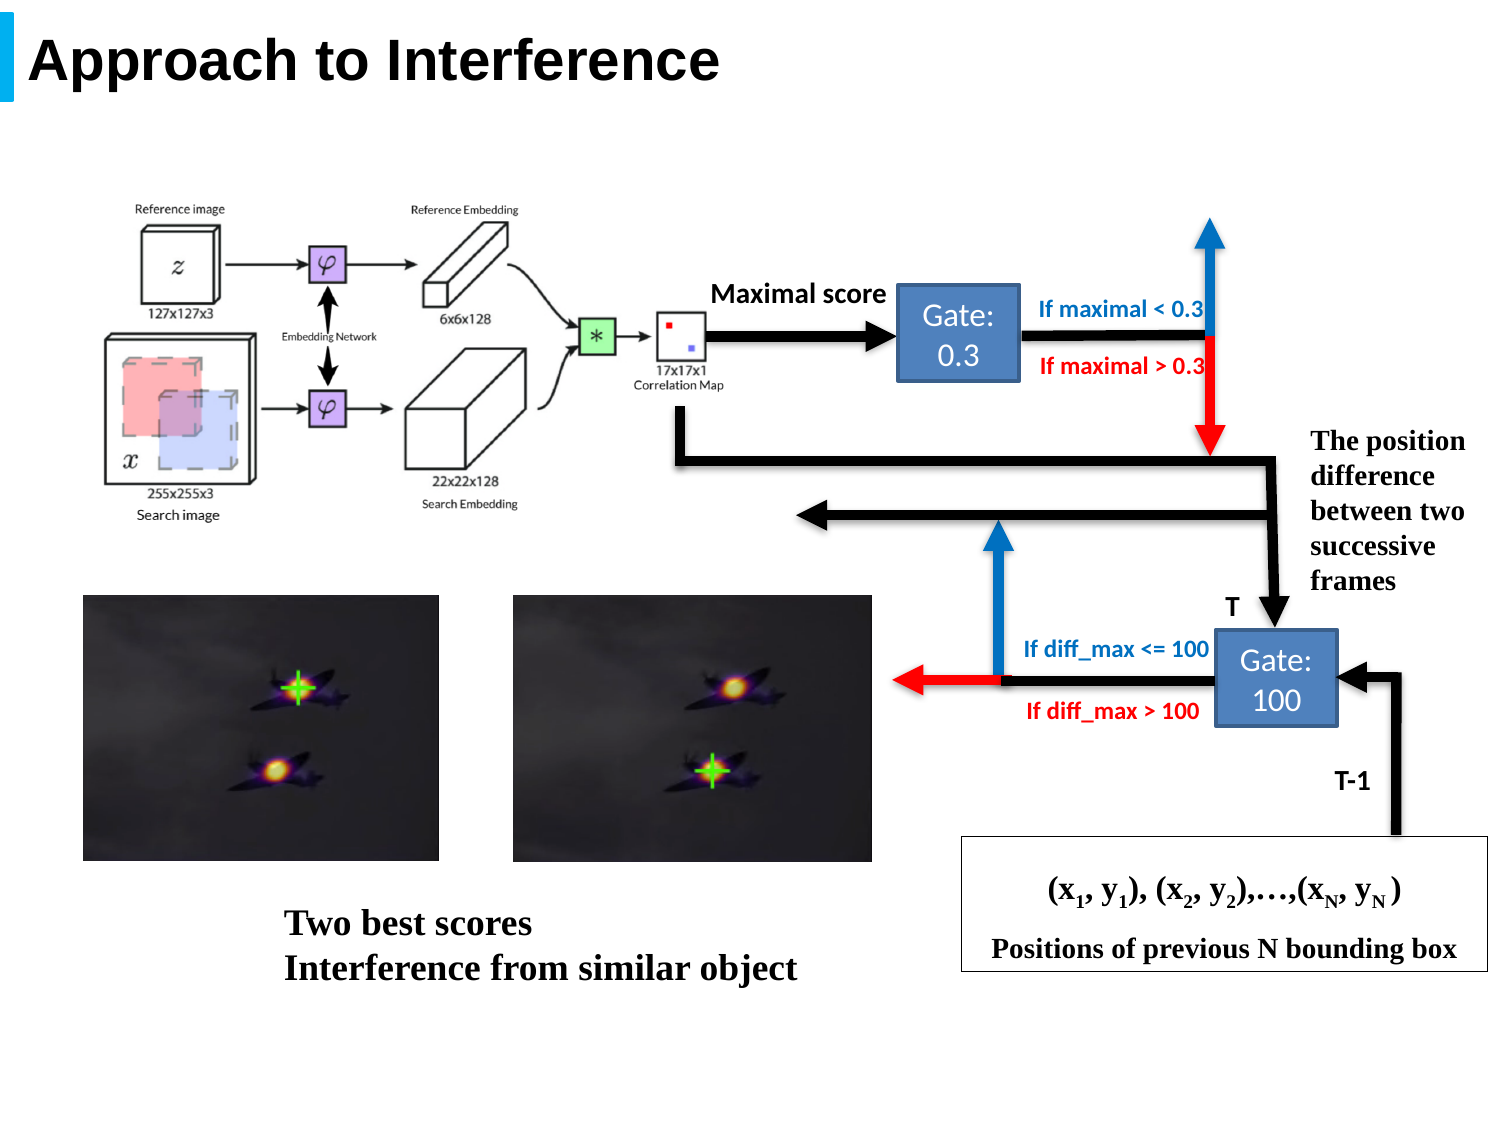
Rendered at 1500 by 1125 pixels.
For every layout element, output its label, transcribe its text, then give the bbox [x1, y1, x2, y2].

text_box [1270, 462, 1276, 514]
text_box If maximal < 0.3 [1023, 284, 1205, 330]
text_box If diff_max <= 100 [1008, 625, 1225, 671]
picture [83, 595, 439, 861]
text_box Maximal score [738, 266, 936, 317]
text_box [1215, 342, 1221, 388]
text_box If maximal > 0.3 [1025, 344, 1205, 388]
picture [81, 194, 734, 530]
text_box T-1 [1319, 754, 1386, 804]
picture [513, 595, 872, 862]
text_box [1270, 522, 1276, 628]
text_box Gate: 0.3 [896, 283, 1021, 383]
text_box If diff_max > 100 [1011, 693, 1215, 732]
text_box Two best scores Interference from similar object [268, 890, 814, 996]
text_box T [1210, 580, 1255, 630]
text_box Gate: 100 [1214, 628, 1339, 728]
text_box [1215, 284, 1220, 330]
text_box The position difference between two successive frames [1295, 414, 1497, 604]
text_box (x1, y1), (x2, y2),…,(xN, yN ) Positions of previous N bounding box [961, 836, 1488, 972]
title Approach to Interference [12, 14, 1475, 100]
